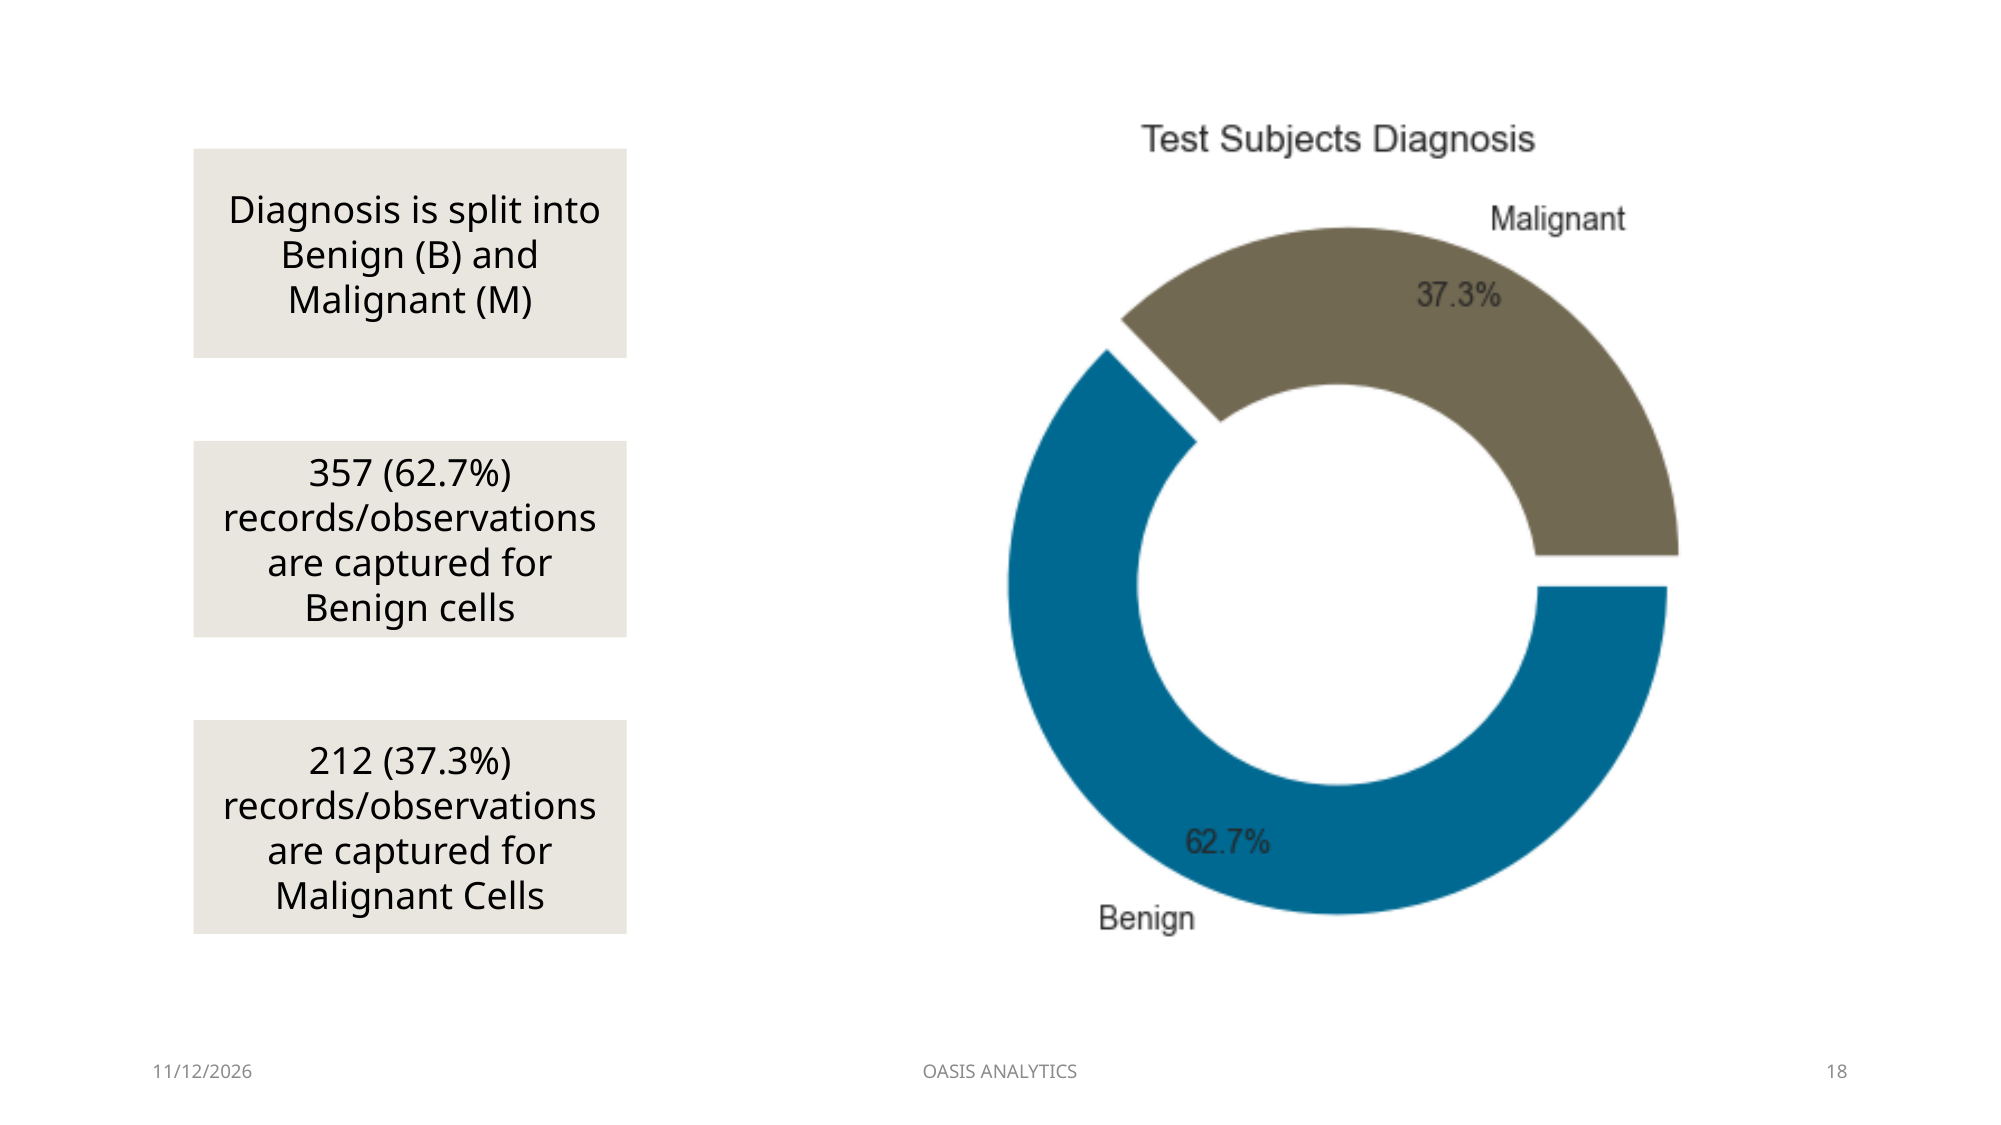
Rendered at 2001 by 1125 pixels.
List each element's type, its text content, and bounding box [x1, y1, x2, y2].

picture [901, 103, 1773, 1022]
text_box Diagnosis is split into Benign (B) and Malignant (M) [192, 148, 628, 359]
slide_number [137, 1042, 588, 1103]
text_box 357 (62.7%) records/observations are captured for Benign cells [192, 440, 628, 638]
slide_number 18 [1412, 1042, 1863, 1103]
text_box 212 (37.3%) records/observations are captured for Malignant Cells [192, 719, 628, 935]
footer OASIS ANALYTICS [662, 1042, 1338, 1103]
